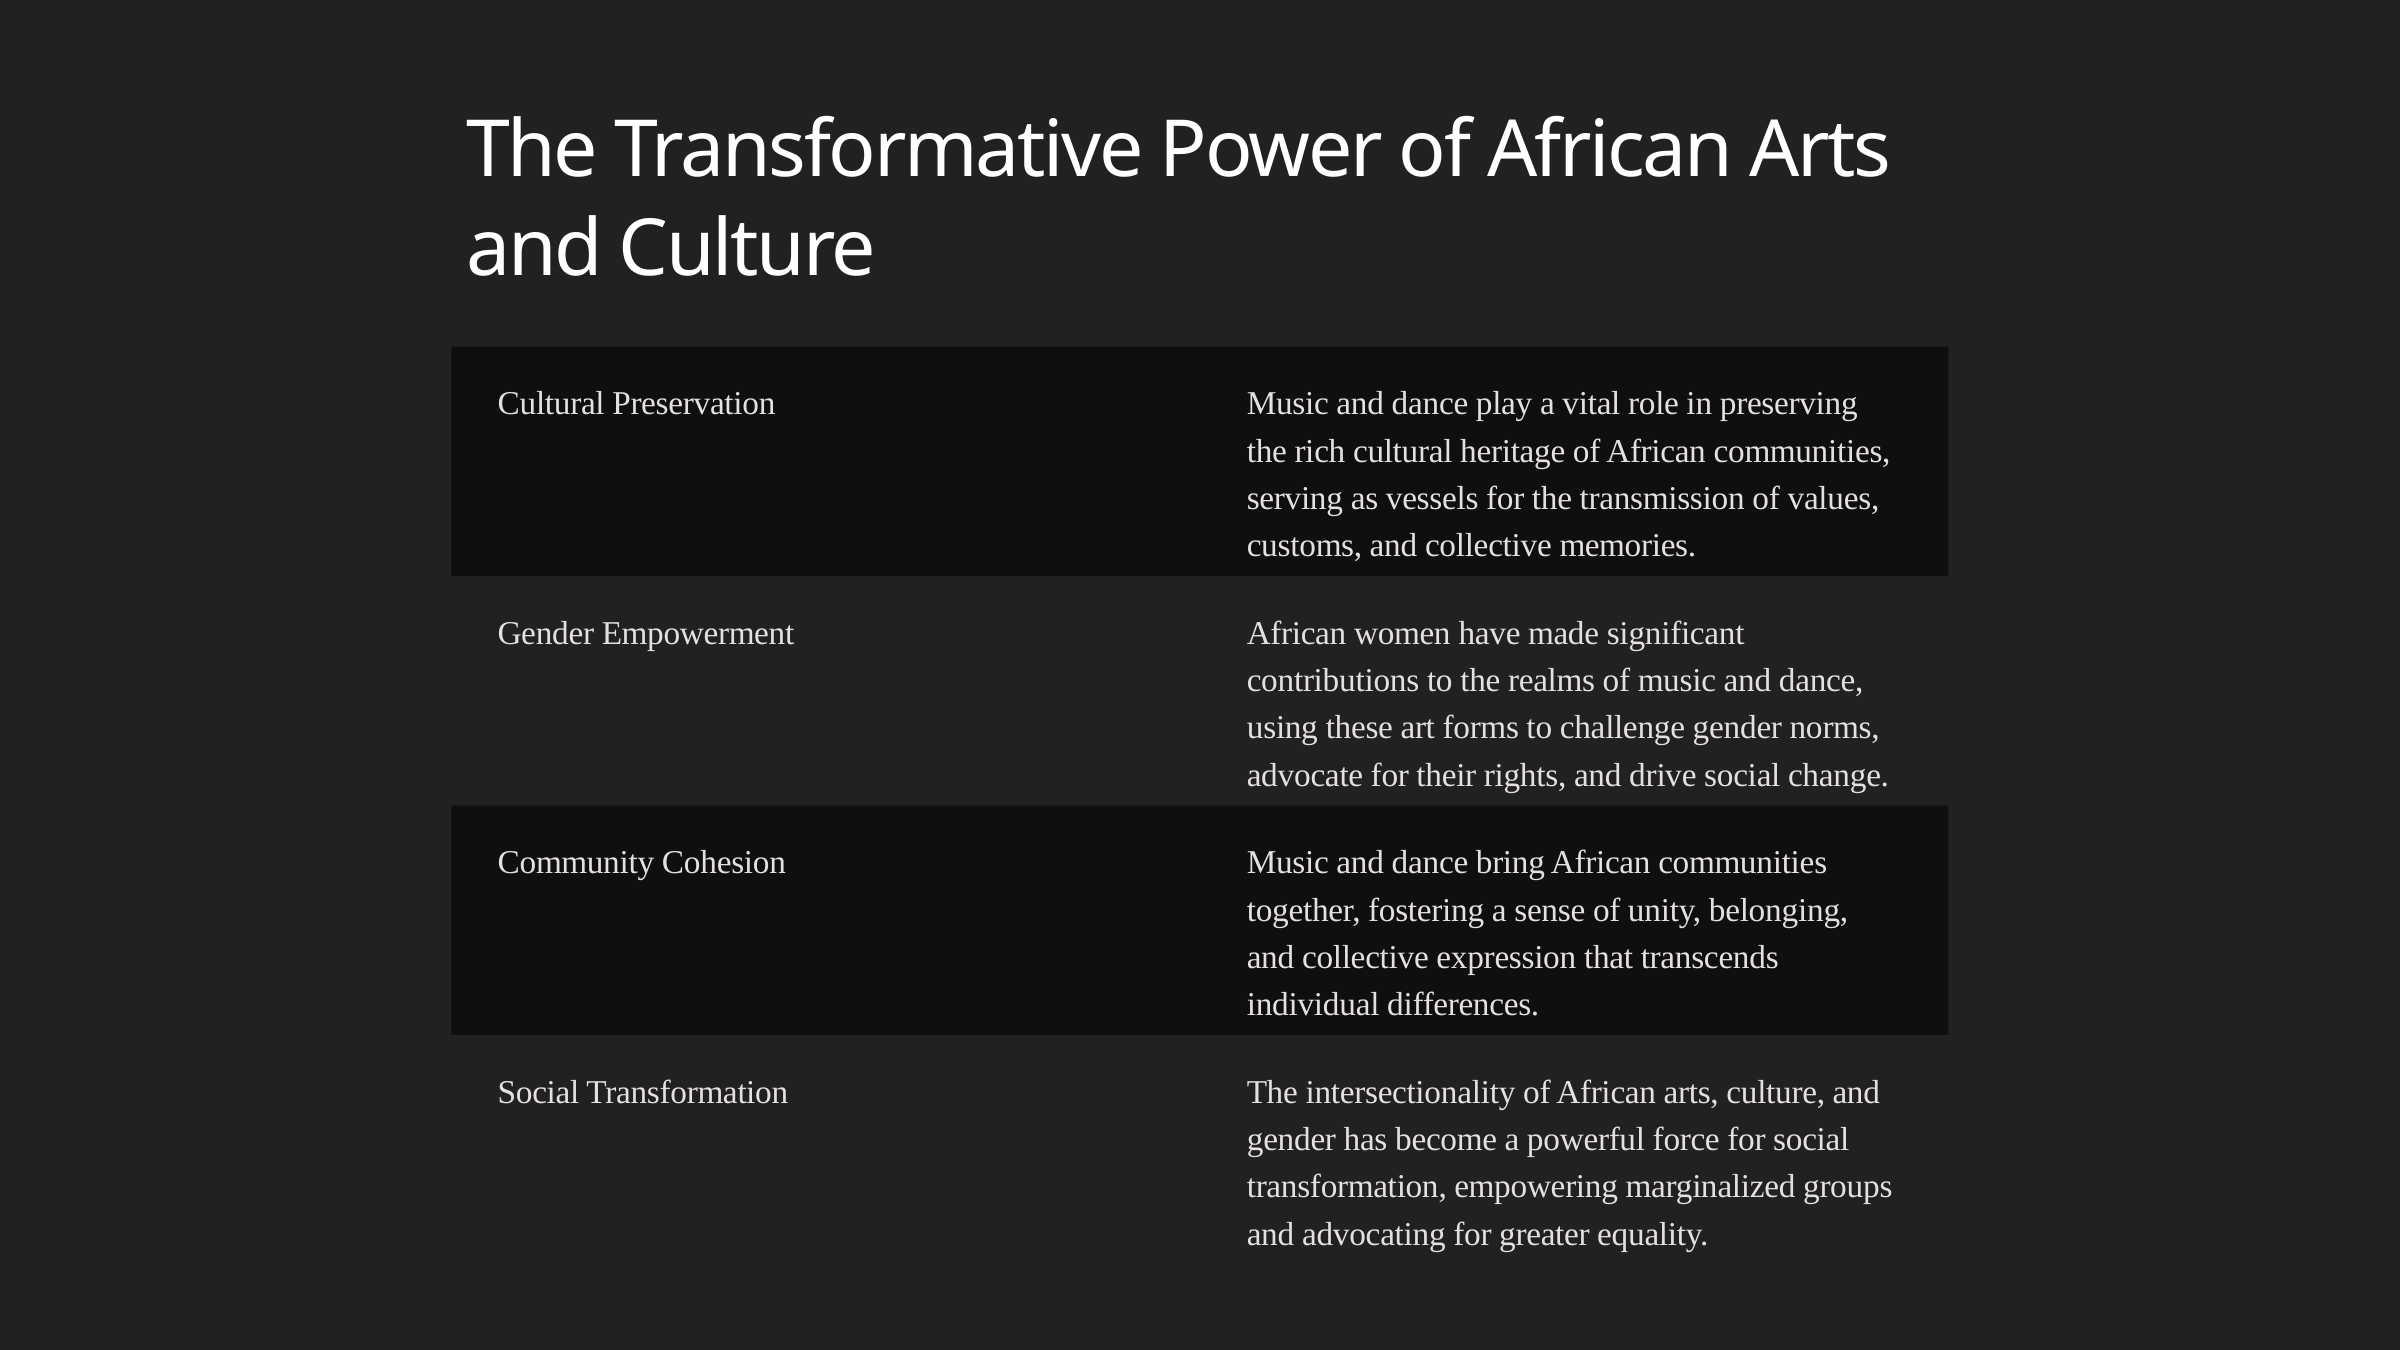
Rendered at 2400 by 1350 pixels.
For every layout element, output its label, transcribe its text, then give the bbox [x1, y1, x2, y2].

text_box Cultural Preservation [482, 366, 1168, 415]
text_box Music and dance play a vital role in preserving the rich cultural heritage of African communities, serving as vessels for the transmission of values, customs, and collective memories. [1232, 366, 1917, 556]
text_box Community Cohesion [482, 825, 1168, 873]
text_box [451, 346, 1949, 577]
text_box Music and dance bring African communities together, fostering a sense of unity, belonging, and collective expression that transcends individual differences. [1232, 825, 1917, 1015]
text_box Social Transformation [482, 1055, 1168, 1103]
text_box [0, 0, 2400, 1350]
text_box Gender Empowerment [482, 596, 1168, 644]
text_box African women have made significant contributions to the realms of music and dance, using these art forms to challenge gender norms, advocate for their rights, and drive social change. [1232, 596, 1917, 786]
text_box The Transformative Power of African Arts and Culture [451, 86, 1949, 284]
text_box The intersectionality of African arts, culture, and gender has become a powerful force for social transformation, empowering marginalized groups and advocating for greater equality. [1232, 1055, 1917, 1245]
text_box [451, 805, 1949, 1035]
